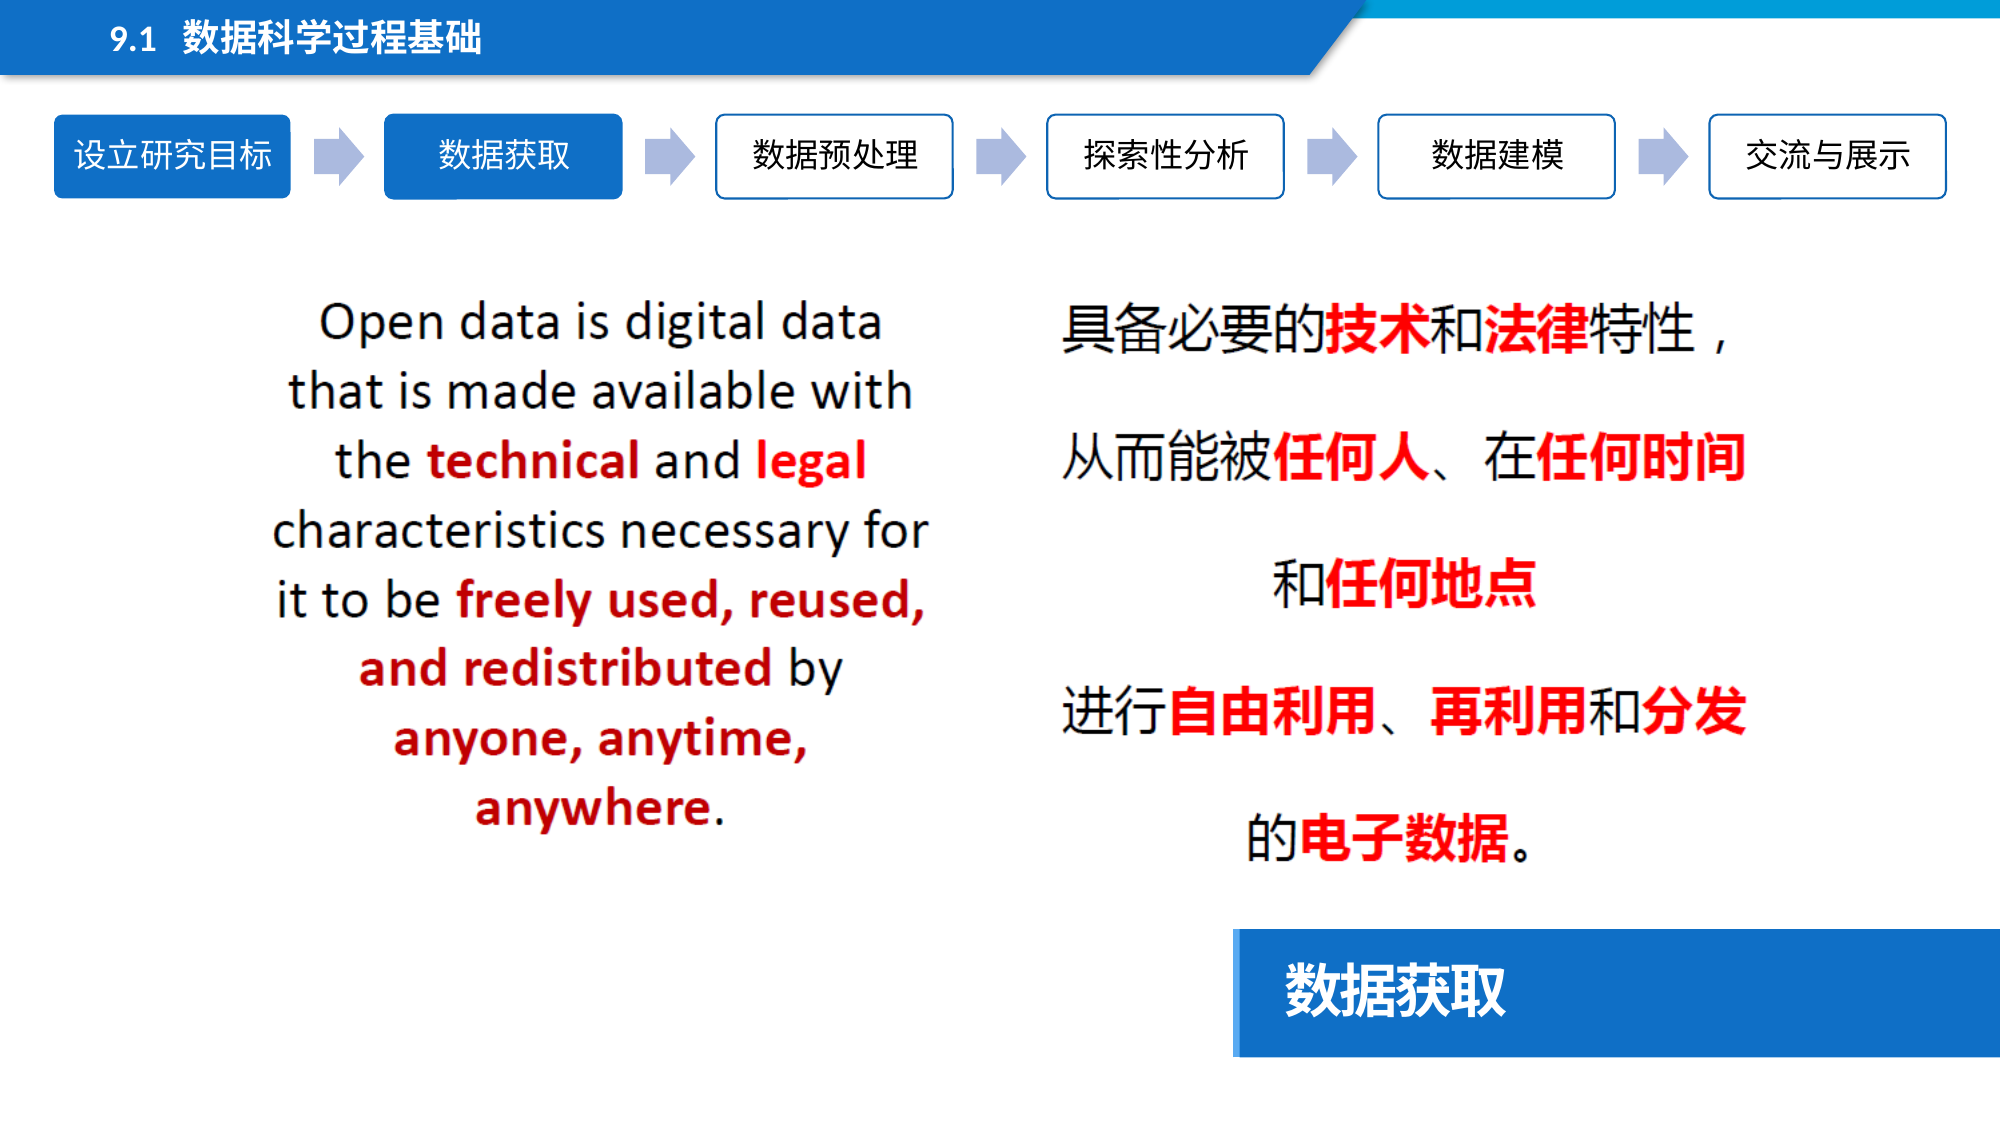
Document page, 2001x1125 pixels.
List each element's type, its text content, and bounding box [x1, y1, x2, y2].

picture [237, 291, 1763, 884]
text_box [54, 114, 1946, 199]
list 9.1 数据科学过程基础 [93, 11, 1138, 68]
list 数据获取 [1239, 929, 2000, 1058]
